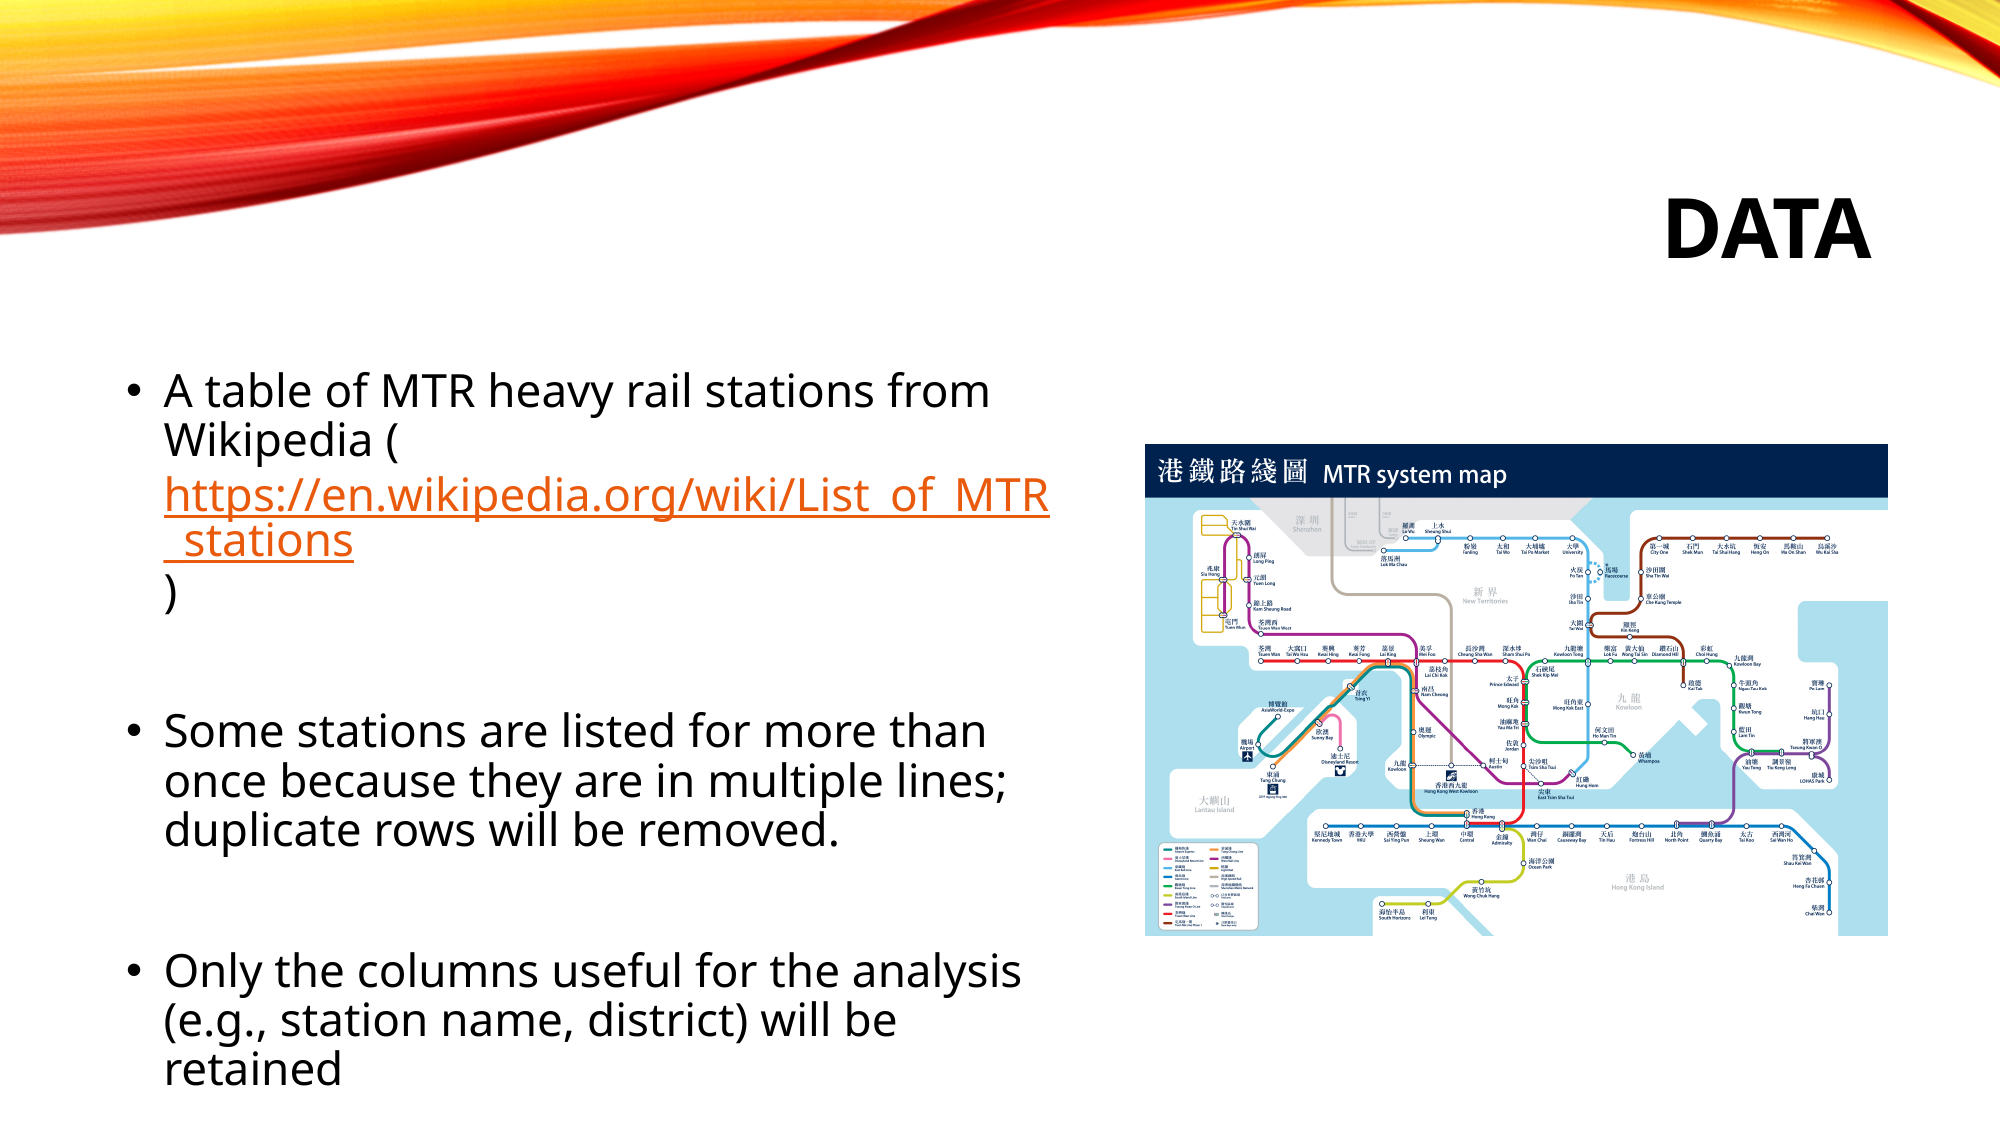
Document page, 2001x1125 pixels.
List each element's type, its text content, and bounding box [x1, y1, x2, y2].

picture [0, 0, 2000, 237]
title Data [474, 125, 1888, 338]
picture [1145, 444, 1888, 936]
list A table of MTR heavy rail stations from Wikipedia (https://en.wikipedia.org/wiki/List_of_MTR_stations) Some stations are listed for more than once because they are in multiple lines; duplicate rows will be removed. Only the columns useful for the analysis (e.g., station name, district) will be retained [111, 360, 1066, 1070]
